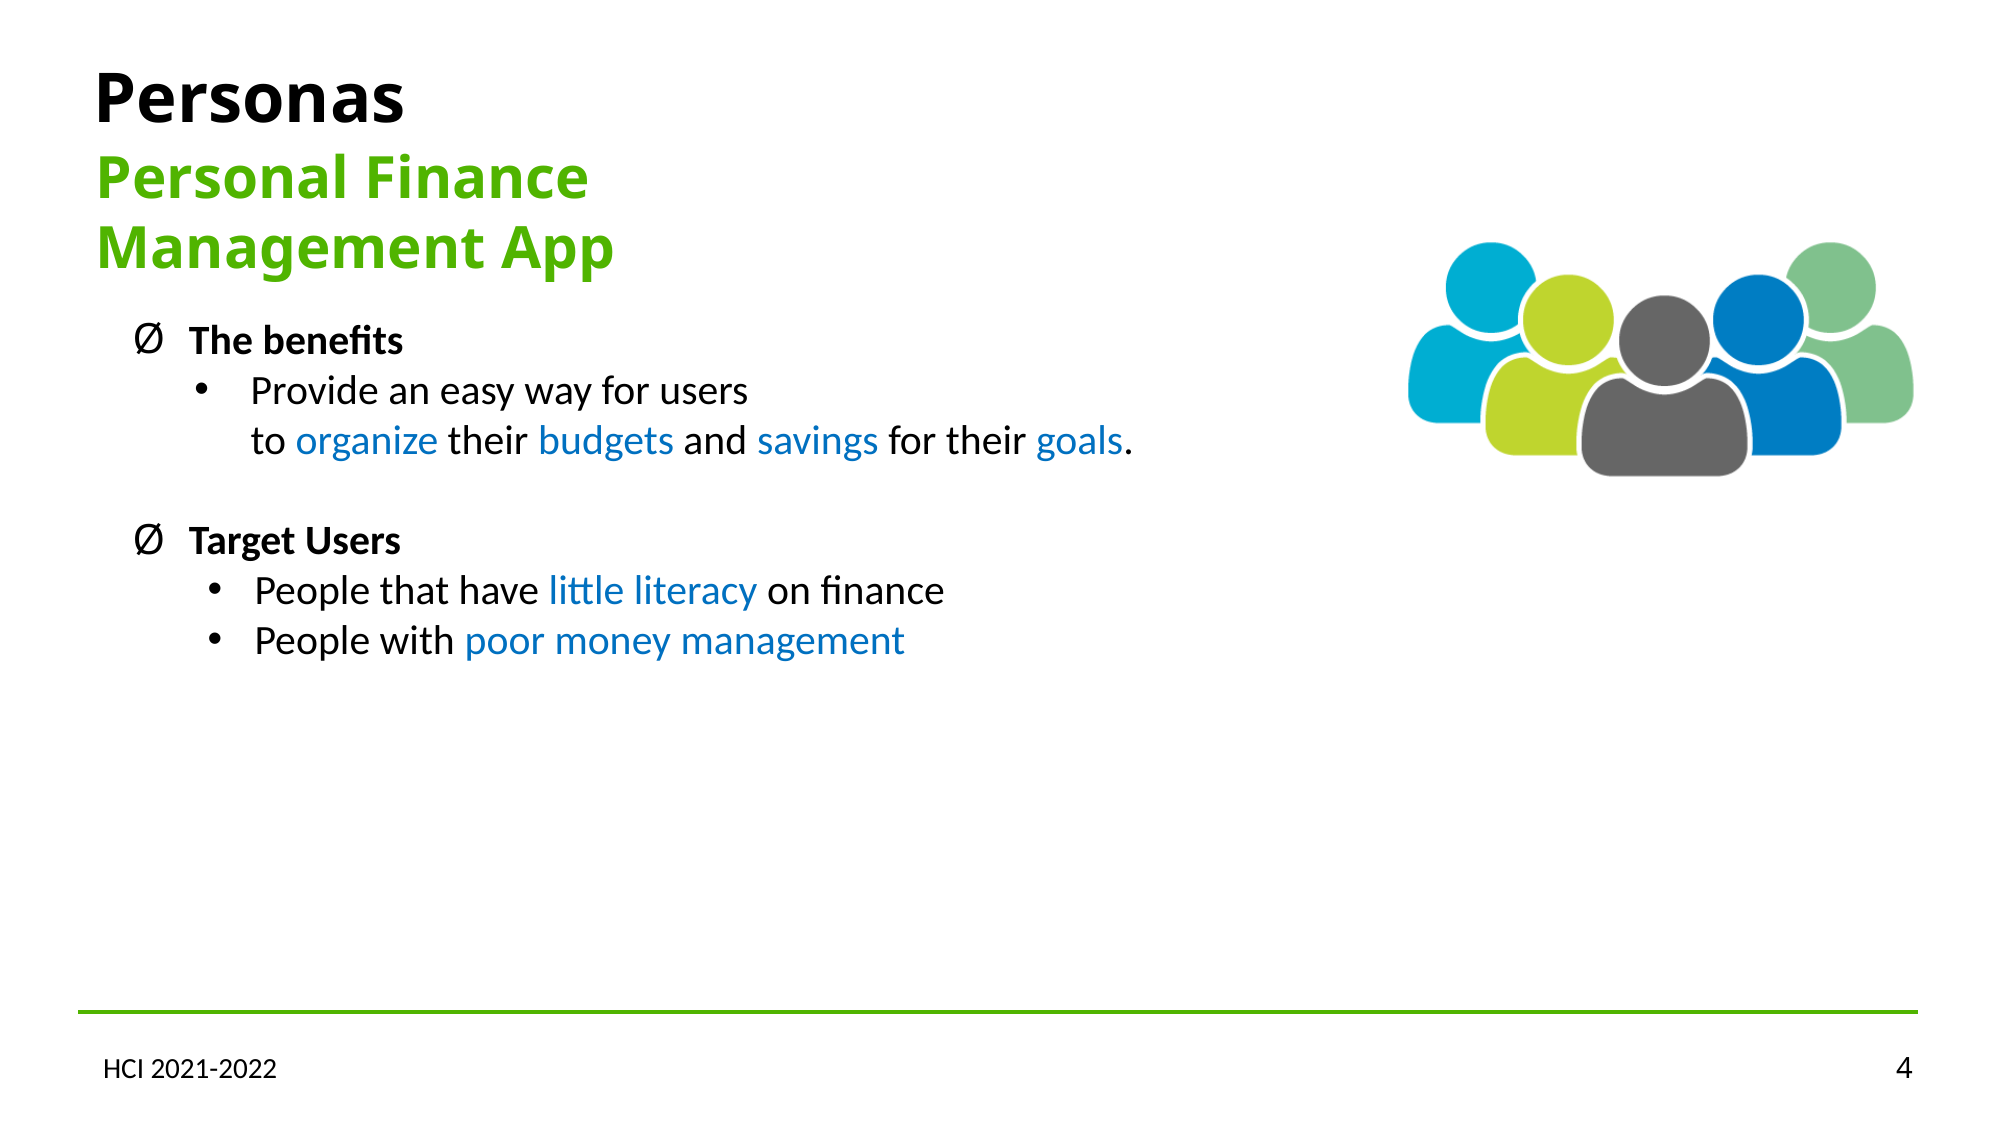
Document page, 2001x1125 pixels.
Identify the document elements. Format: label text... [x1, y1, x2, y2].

text_box 4 [1807, 1041, 1928, 1093]
text_box Personas [78, 54, 1922, 146]
text_box The benefits Provide an easy way for users to organize their budgets and savings for their goals. Target Users People that have little literacy on finance People with poor money management [117, 260, 1453, 716]
text_box HCI 2021-2022 [88, 1041, 631, 1093]
picture [1400, 235, 1922, 486]
text_box Personal Finance Management App [95, 140, 973, 350]
